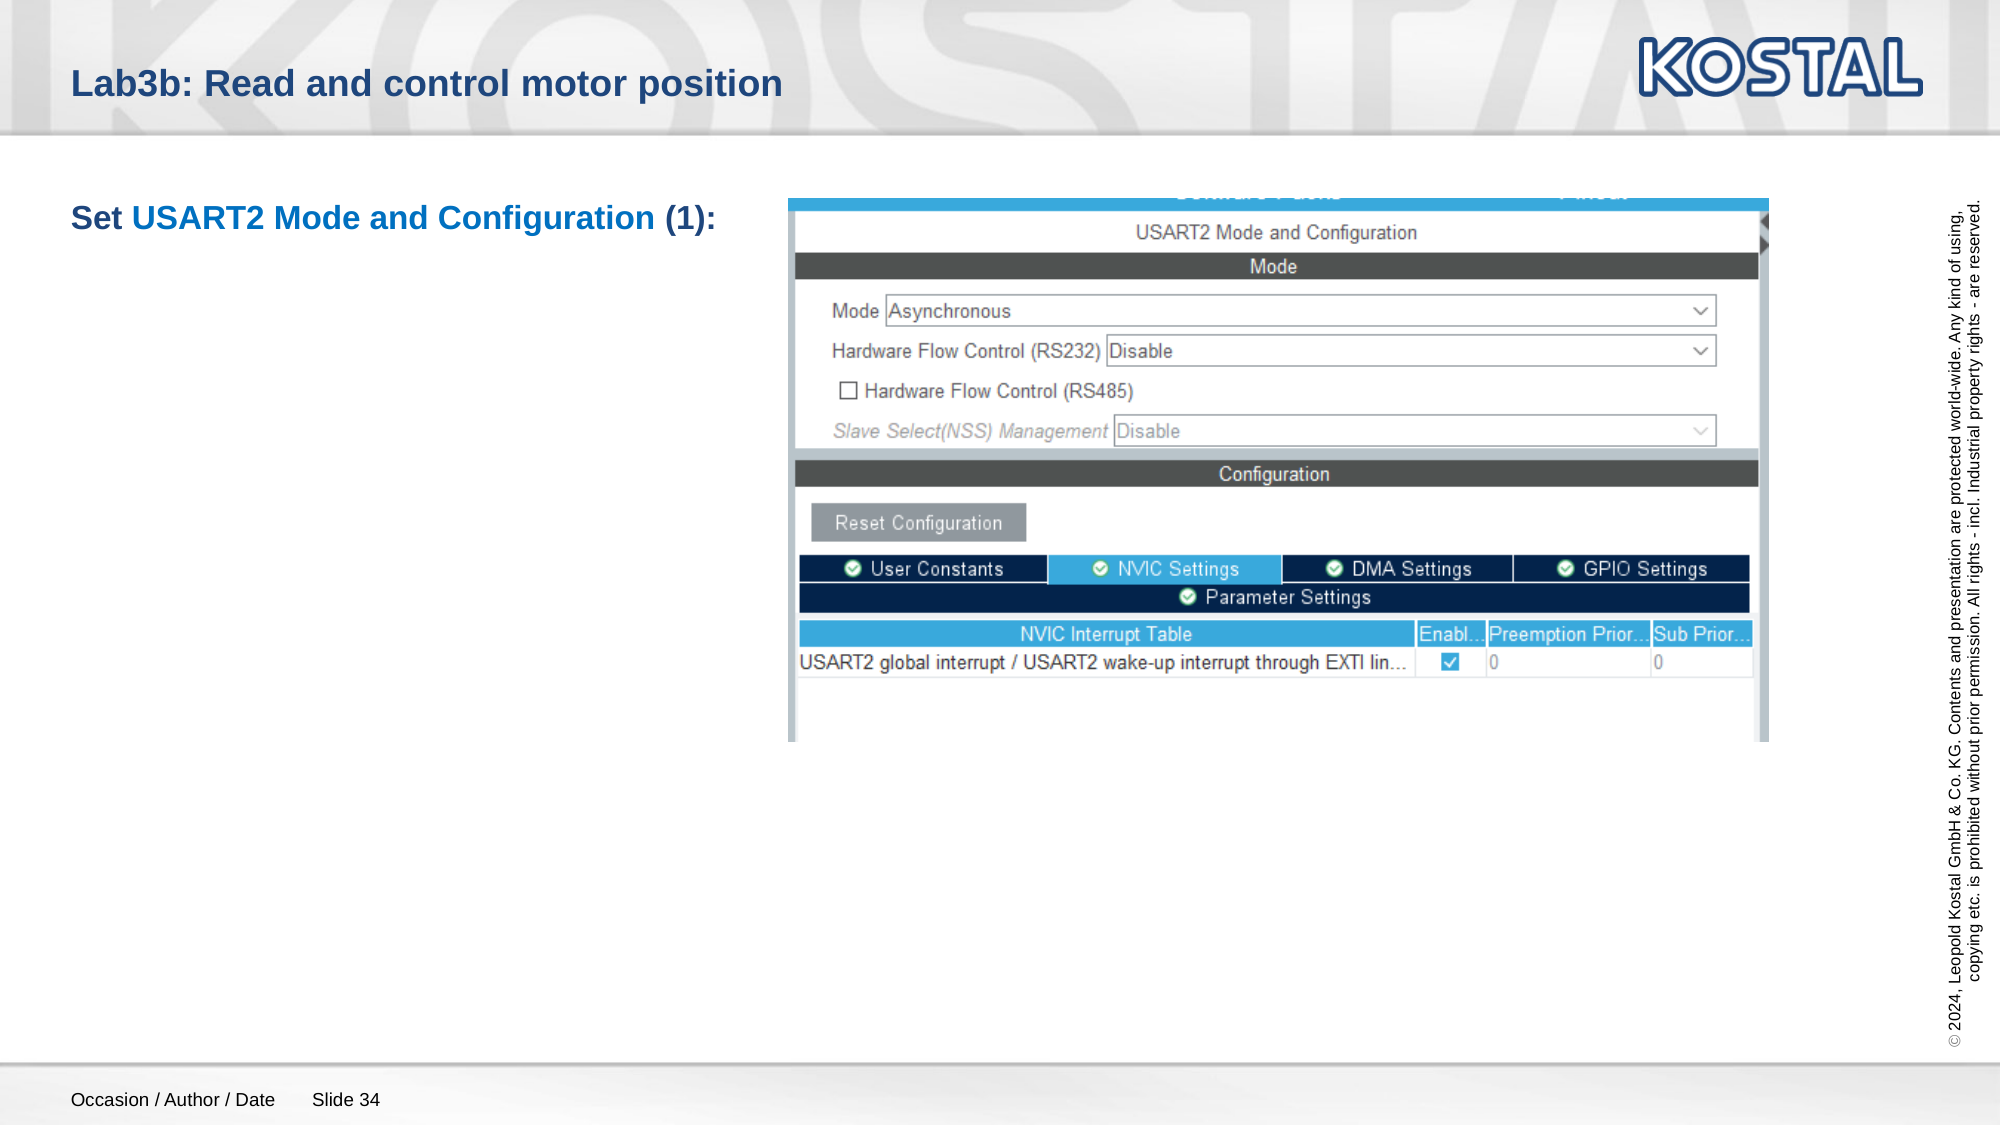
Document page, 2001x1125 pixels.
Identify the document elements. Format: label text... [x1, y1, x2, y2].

picture [0, 0, 2000, 1125]
title Lab3b: Read and control motor position [70, 18, 1583, 116]
list Set USART2 Mode and Configuration (1): [70, 137, 969, 1035]
